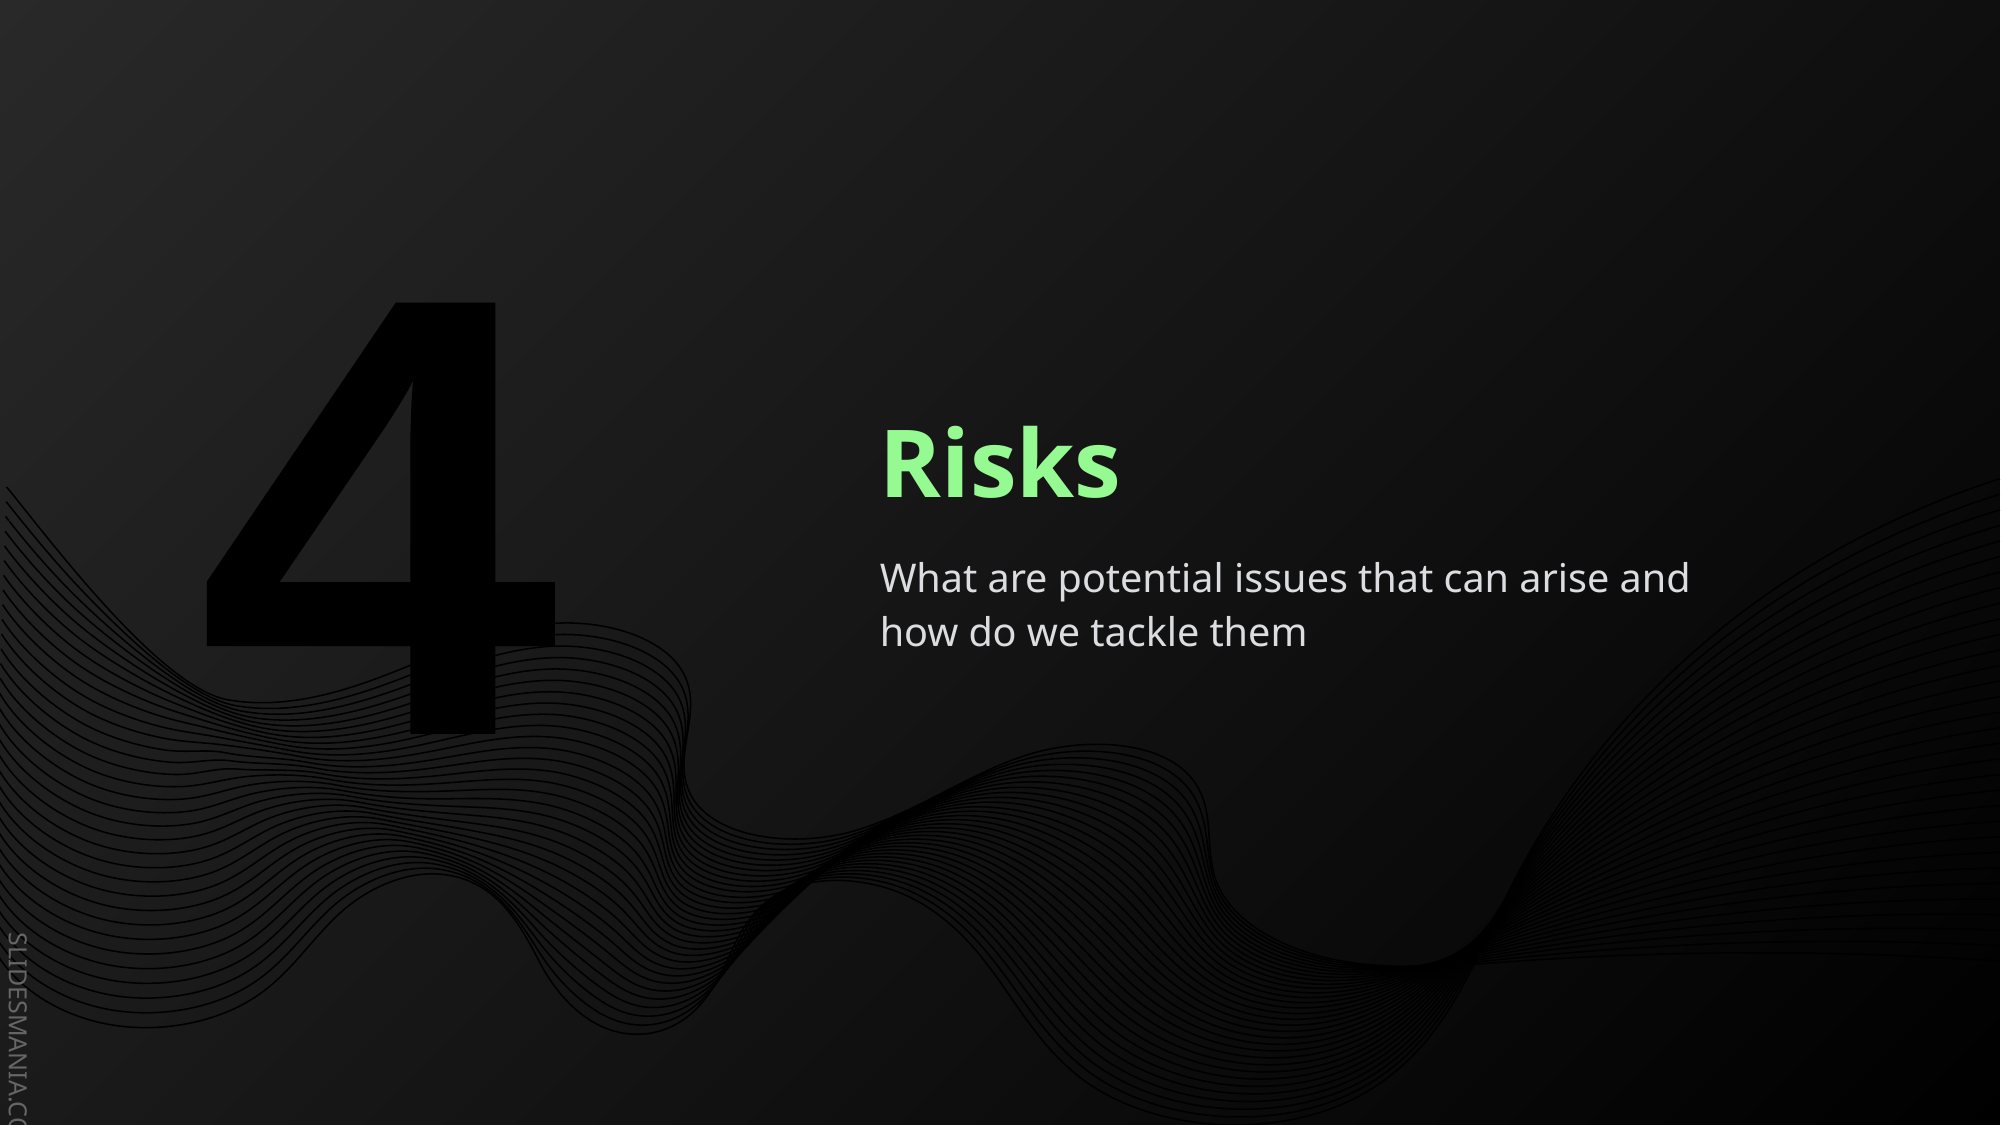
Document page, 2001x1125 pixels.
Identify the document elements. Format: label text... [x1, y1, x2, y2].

title Risks [859, 384, 1719, 510]
list What are potential issues that can arise and how do we tackle them [859, 525, 1792, 866]
